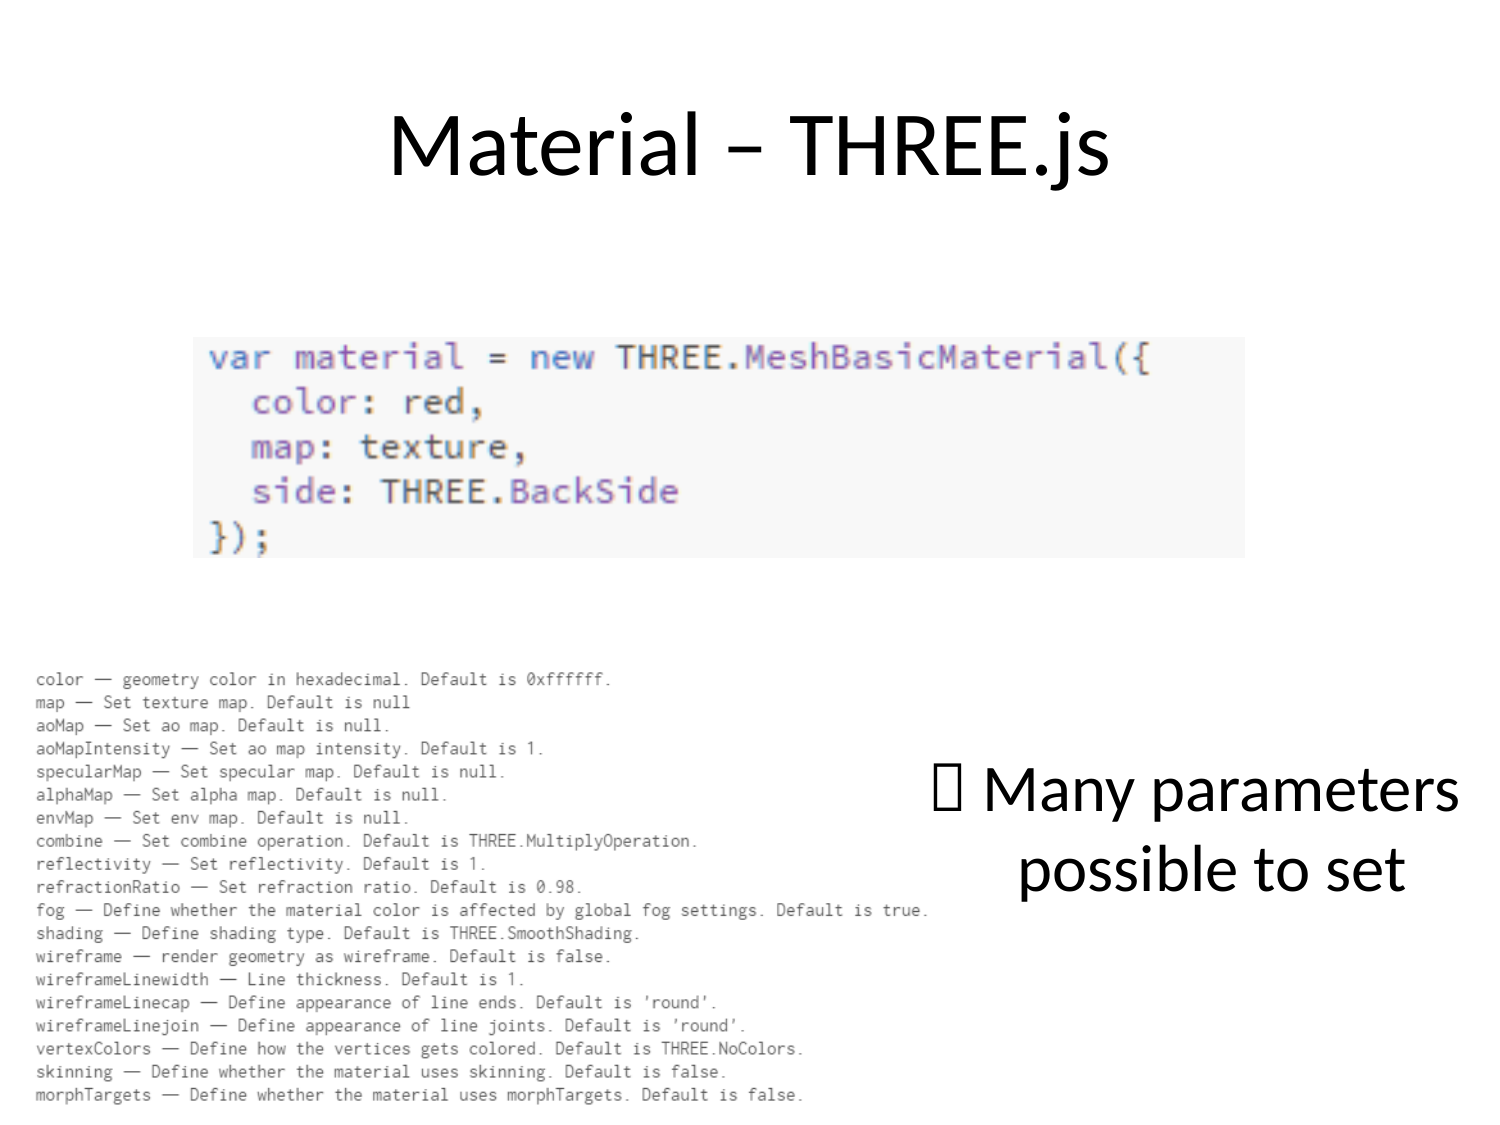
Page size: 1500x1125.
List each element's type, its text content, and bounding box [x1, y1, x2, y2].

picture [12, 651, 938, 1125]
title Material – THREE.js [75, 45, 1425, 233]
picture [193, 337, 1245, 559]
list  Many parameters possible to set [941, 737, 1500, 1125]
